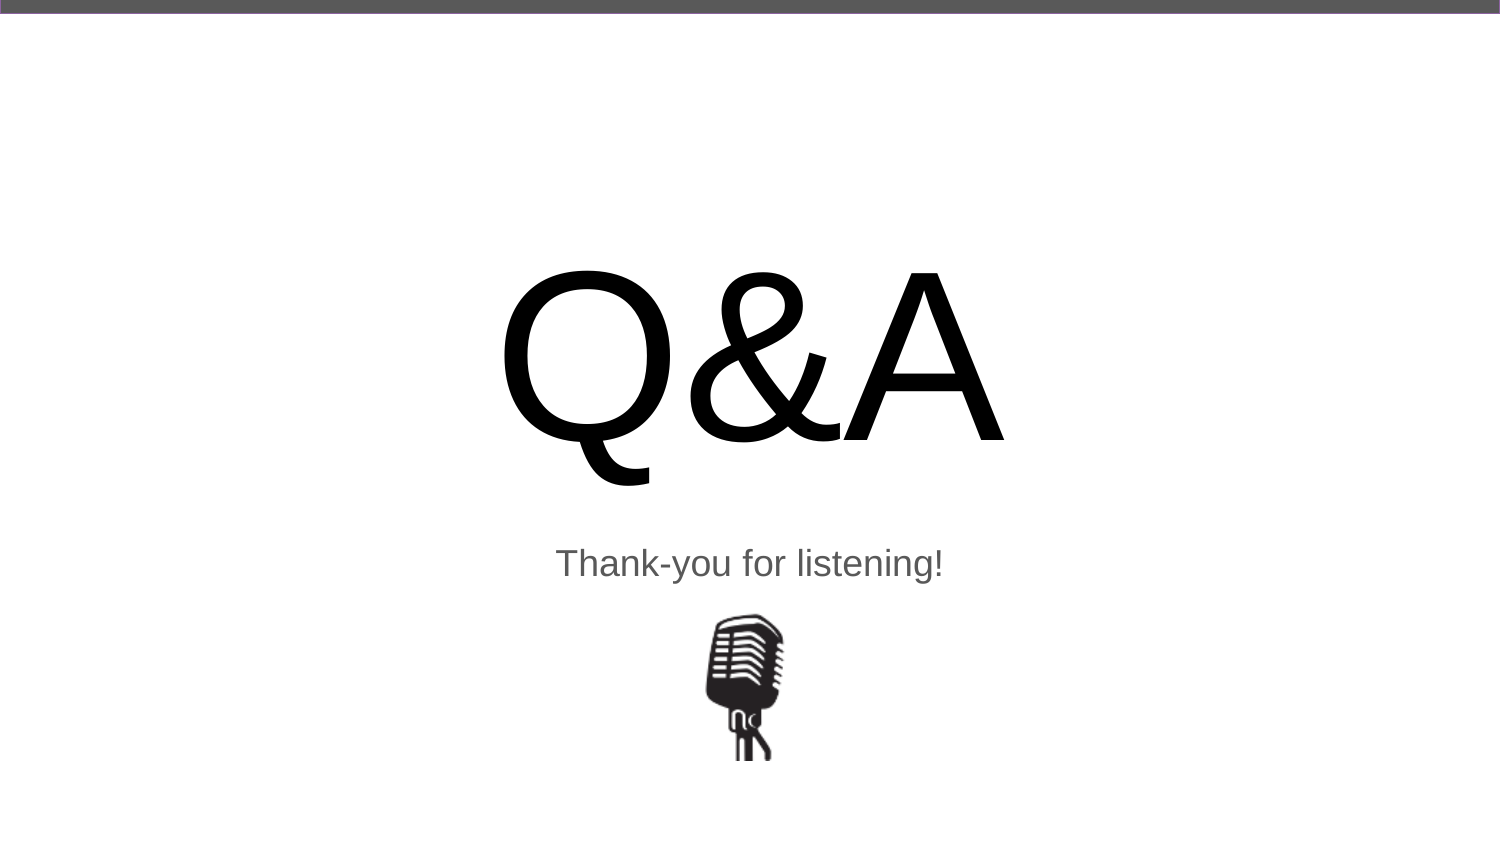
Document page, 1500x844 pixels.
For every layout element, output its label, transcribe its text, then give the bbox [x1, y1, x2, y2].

text_box [0, 0, 1500, 14]
list Thank-you for listening! [51, 517, 1449, 731]
picture [687, 597, 813, 761]
title Q&A [51, 181, 1449, 504]
